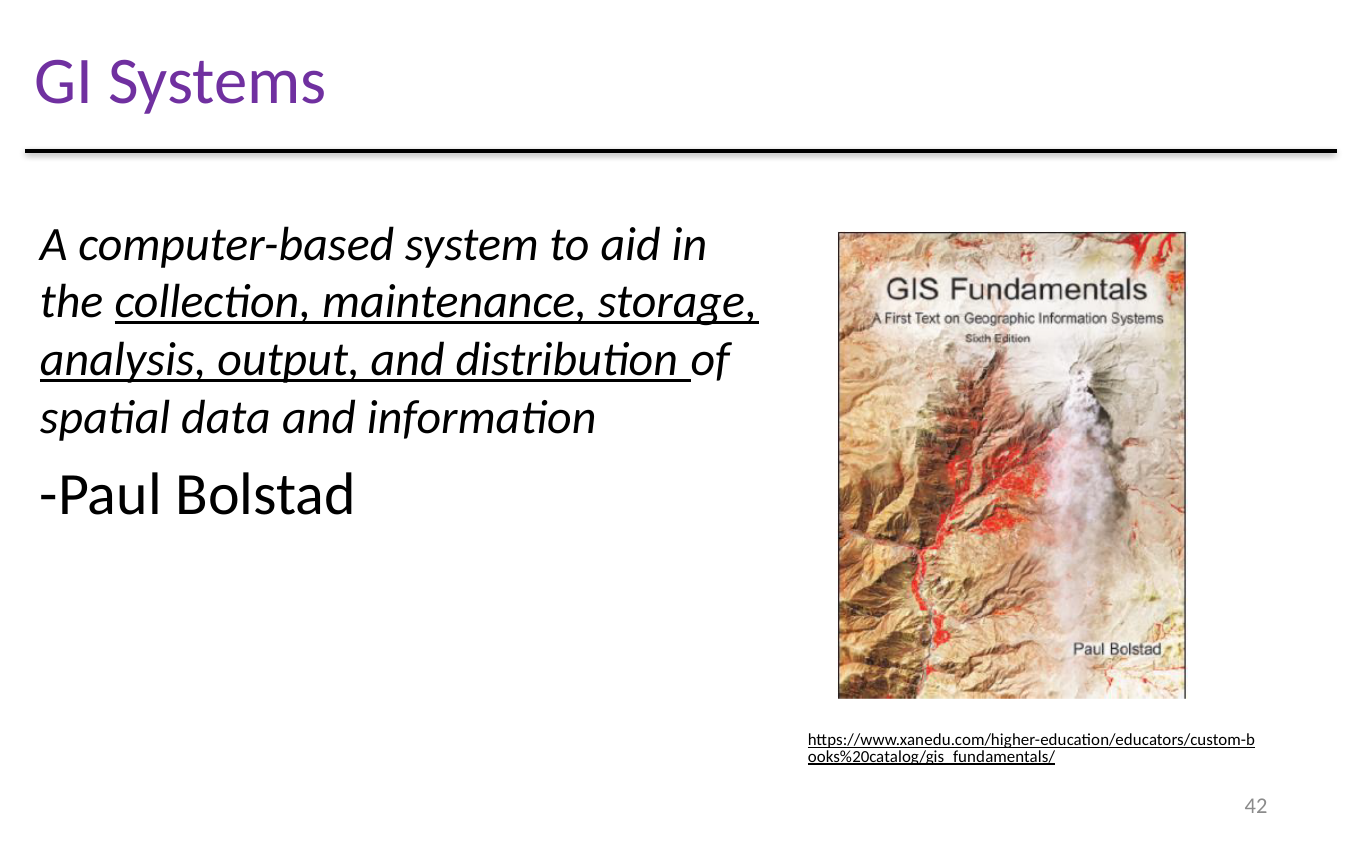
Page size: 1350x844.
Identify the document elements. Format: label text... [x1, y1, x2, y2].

slide_number 42 [967, 782, 1283, 827]
list A computer-based system to aid in the collection, maintenance, storage, analysis, output, and distribution of spatial data and information -Paul Bolstad [24, 204, 794, 678]
picture [837, 230, 1188, 700]
title GI Systems [19, 7, 1345, 148]
text_box https://www.xanedu.com/higher-education/educators/custom-books%20catalog/gis_fundamentals/ [793, 720, 1271, 777]
